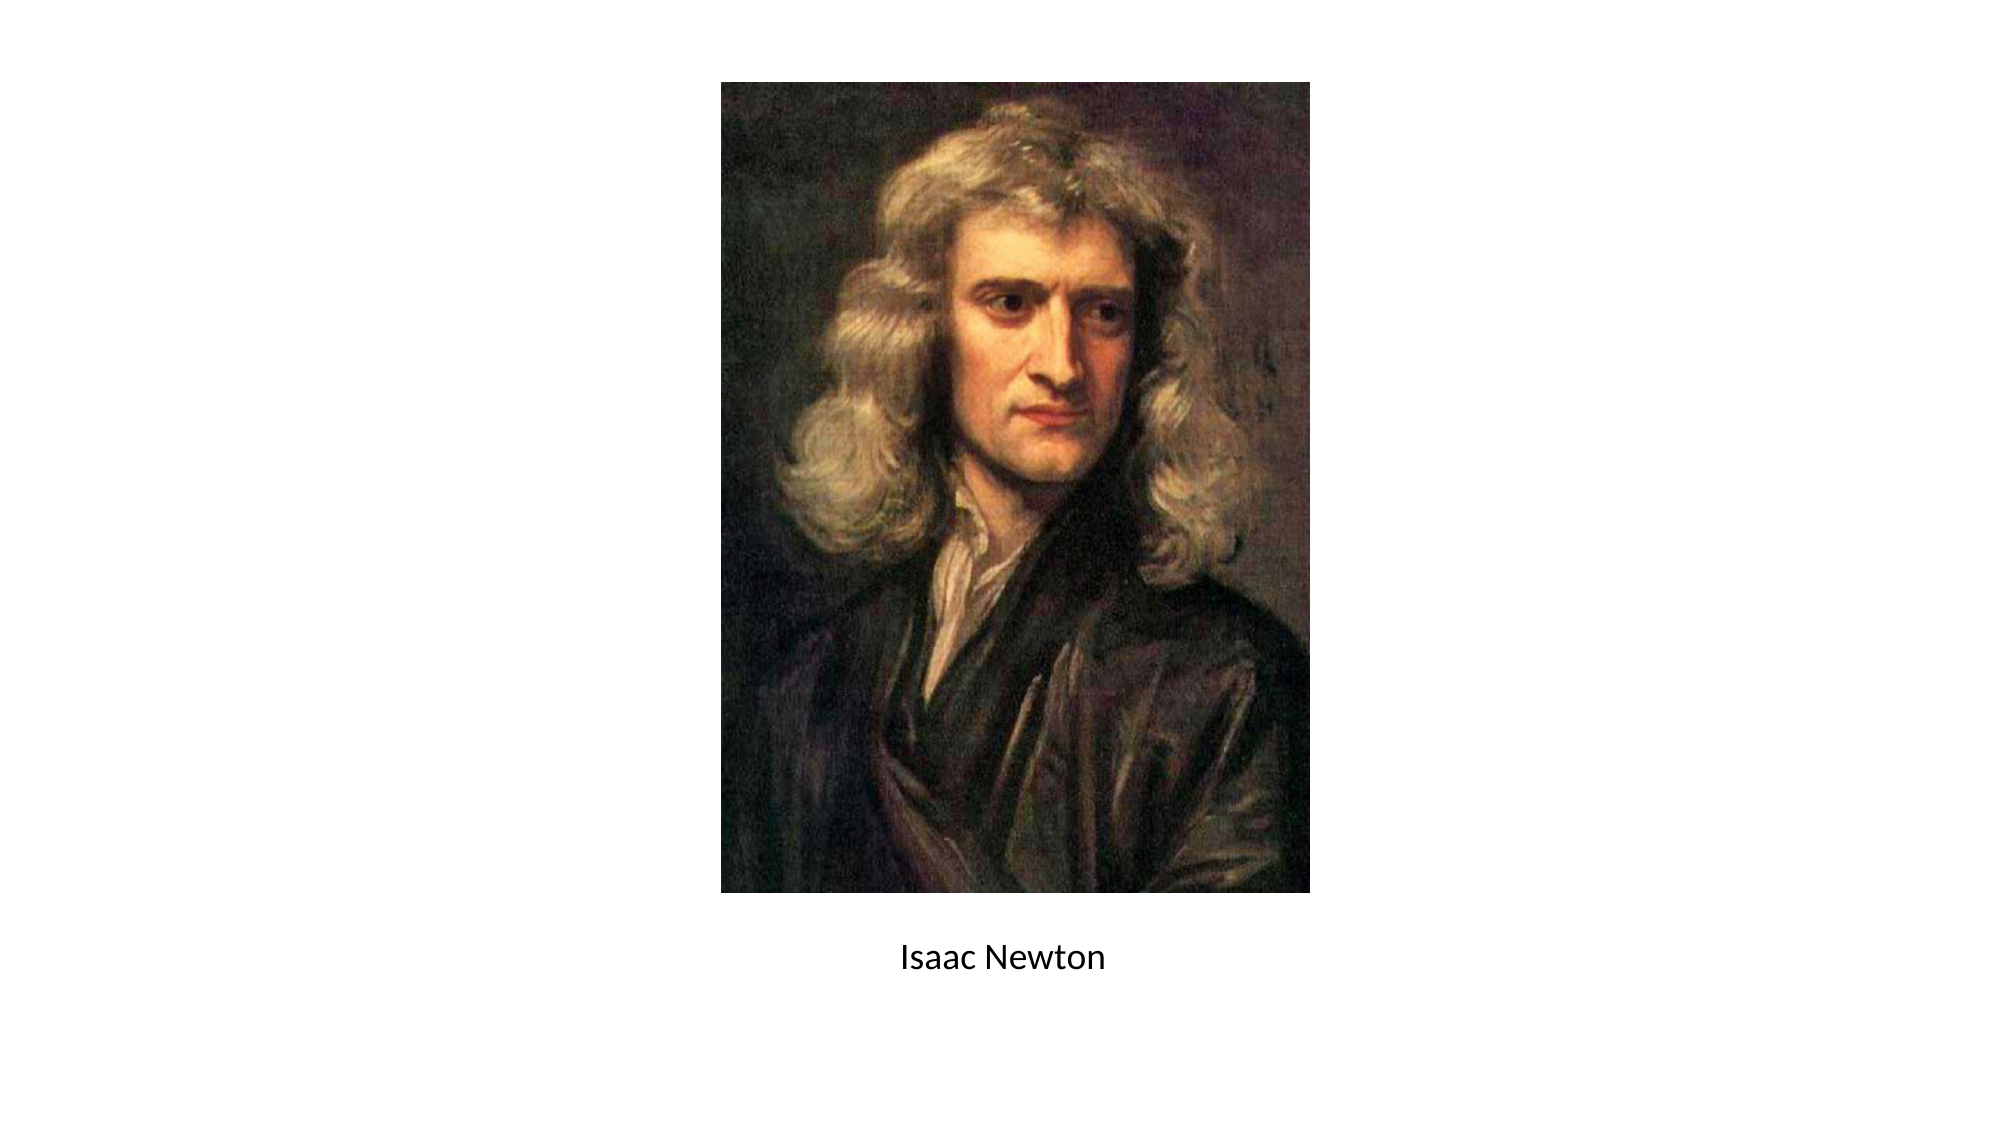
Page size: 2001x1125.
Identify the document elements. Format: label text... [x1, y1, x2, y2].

picture [721, 82, 1310, 893]
text_box Isaac Newton [885, 924, 1122, 985]
